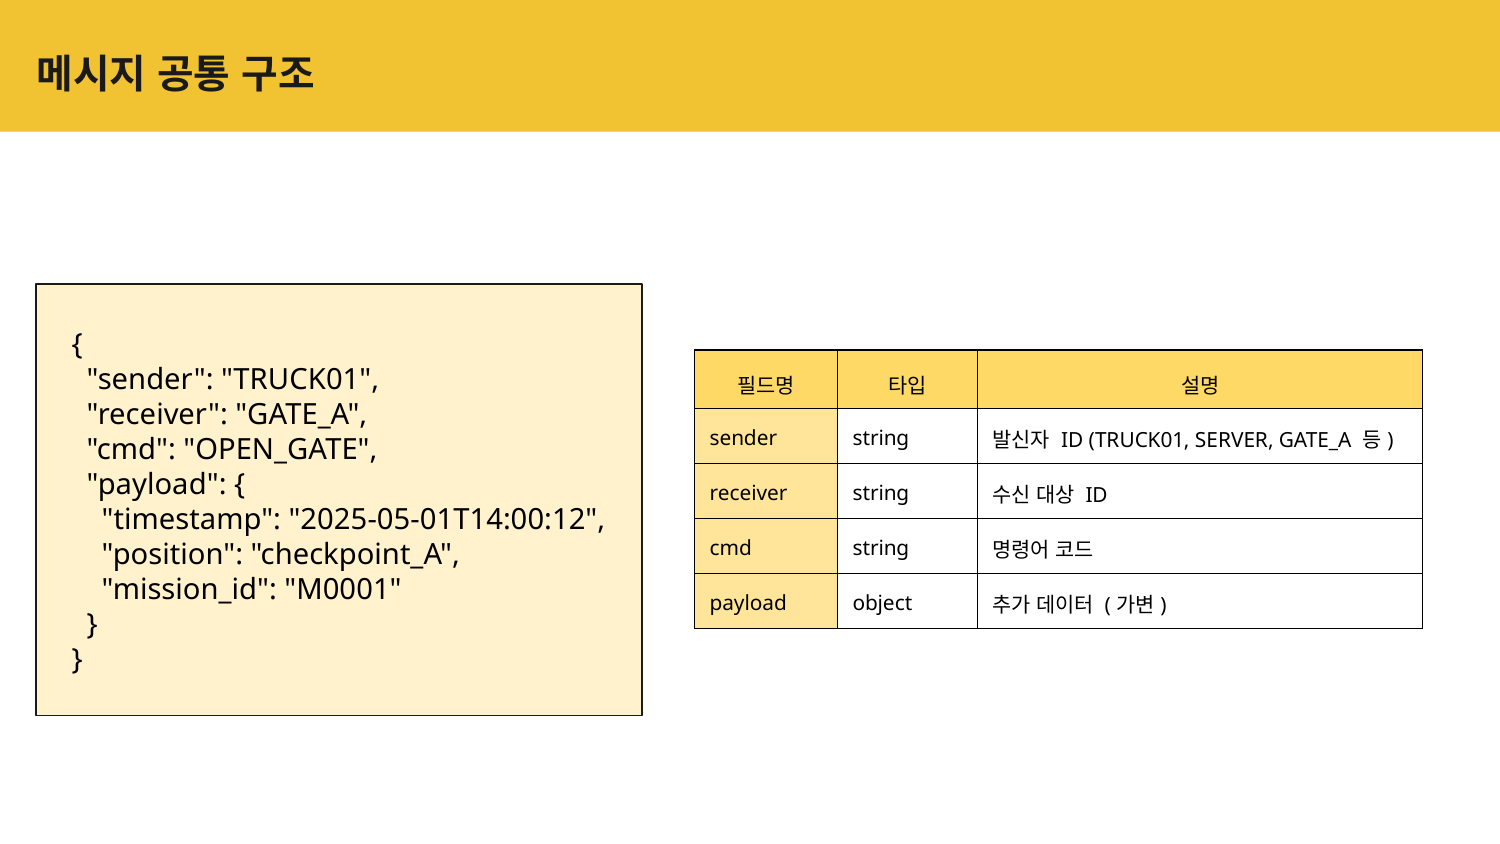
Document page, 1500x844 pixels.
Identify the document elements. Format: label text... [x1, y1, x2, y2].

text_box { "sender": "TRUCK01", "receiver": "GATE_A", "cmd": "OPEN_GATE", "payload": { "timestamp": "2025-05-01T14:00:12", "position": "checkpoint_A", "mission_id": "M0001" } } [56, 310, 654, 725]
table_cell string [838, 409, 977, 463]
table_header 타입 [838, 351, 977, 408]
table_cell payload [695, 574, 837, 628]
table_header 설명 [978, 351, 1422, 408]
table_cell string [838, 464, 977, 518]
table_cell 추가 데이터 (가변) [978, 574, 1422, 628]
table_cell 명령어 코드 [978, 519, 1422, 573]
table_cell string [838, 519, 977, 573]
table_cell 수신 대상 ID [978, 464, 1422, 518]
table_cell cmd [695, 519, 837, 573]
text_box [35, 283, 643, 716]
table_cell receiver [695, 464, 837, 518]
table_cell 발신자 ID (TRUCK01, SERVER, GATE_A 등) [978, 409, 1422, 463]
table_header 필드명 [695, 351, 837, 408]
table_cell object [838, 574, 977, 628]
title 메시지 공통 구조 [21, 27, 1284, 116]
table_cell sender [695, 409, 837, 463]
